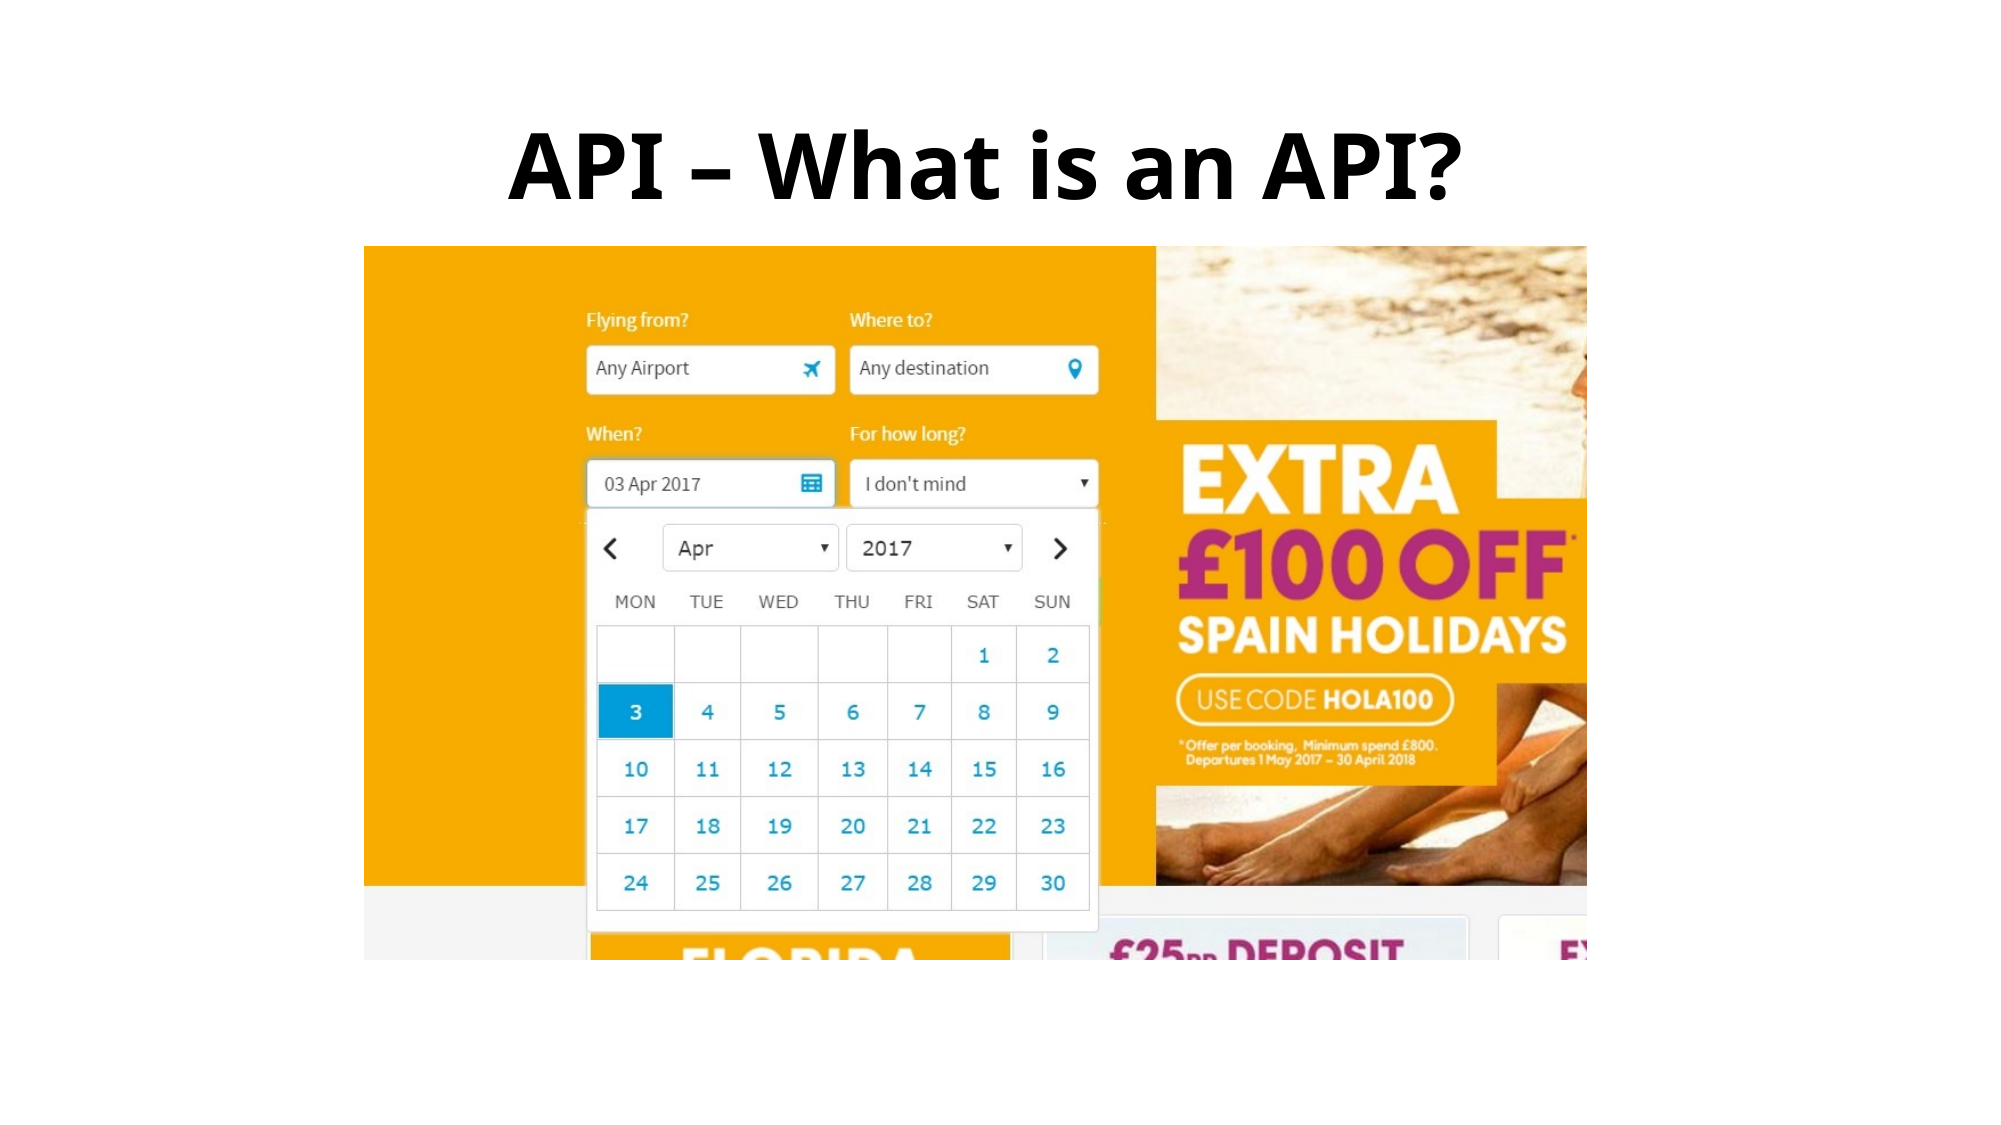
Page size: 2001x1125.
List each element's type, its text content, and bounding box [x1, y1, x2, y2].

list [364, 246, 1587, 960]
text_box API – What is an API? [493, 61, 2000, 279]
